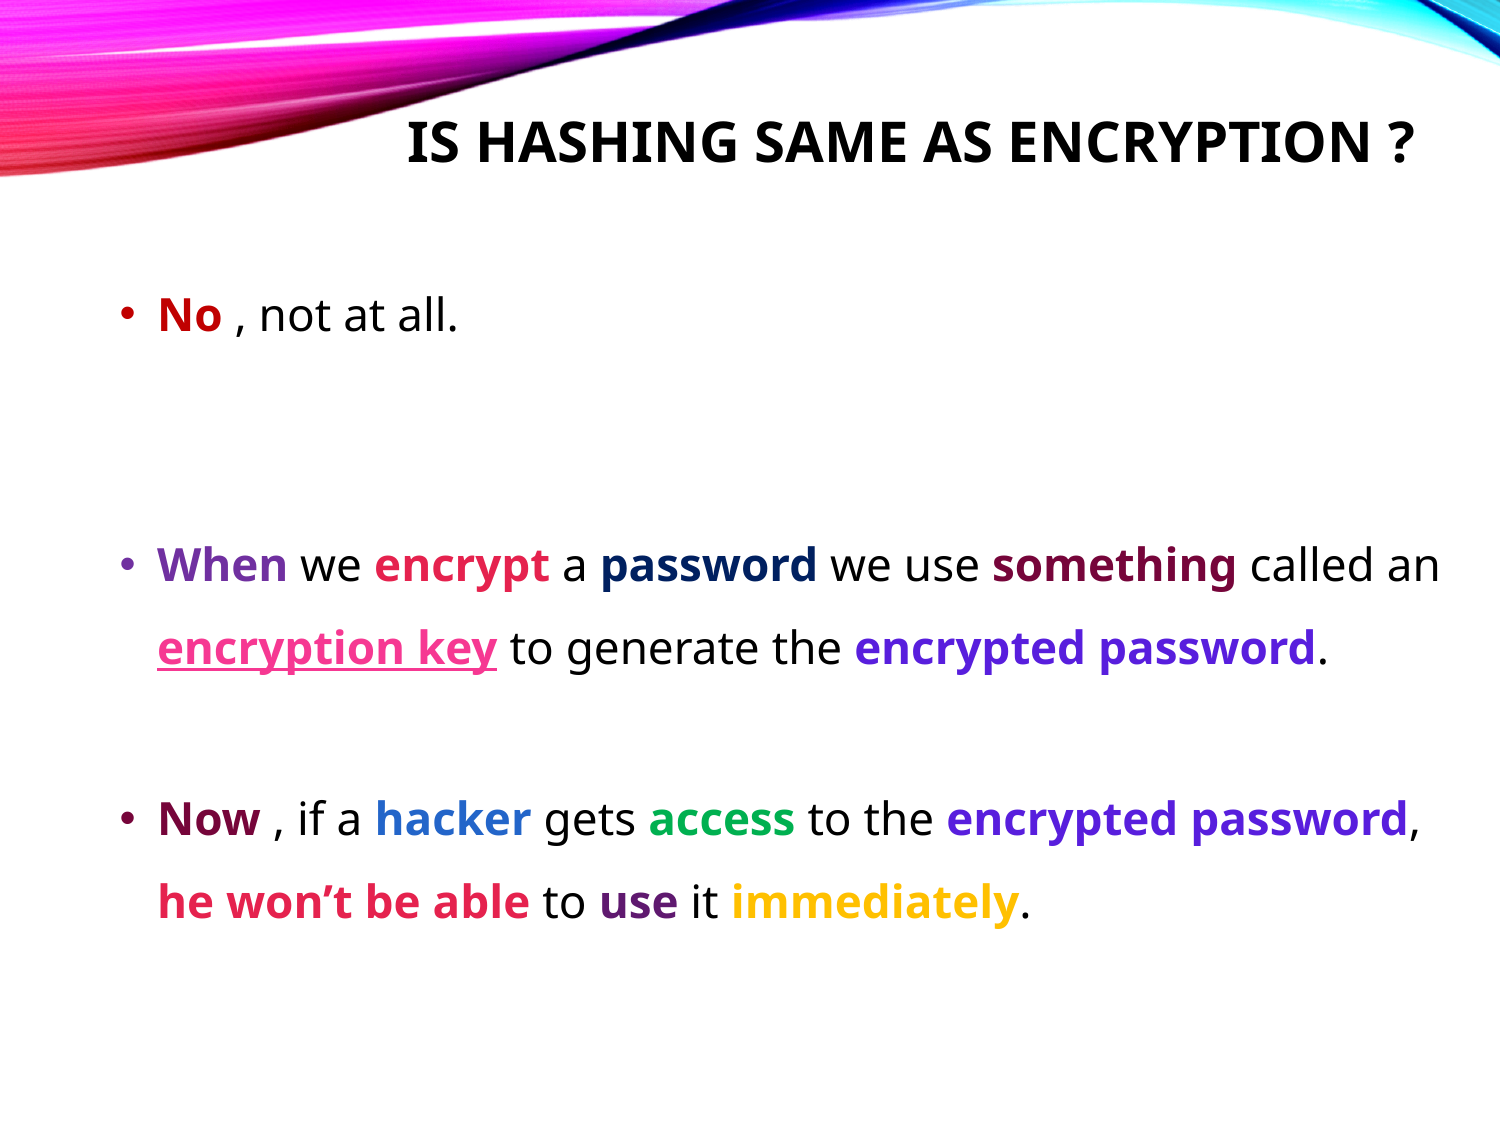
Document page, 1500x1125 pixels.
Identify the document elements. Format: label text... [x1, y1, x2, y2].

picture [0, 0, 1500, 178]
list No , not at all. When we encrypt a password we use something called an encryption key to generate the encrypted password. Now , if a hacker gets access to the encrypted password, he won’t be able to use it immediately. [29, 250, 1475, 1111]
title Is hashing same as encryption ? [383, 38, 1431, 250]
